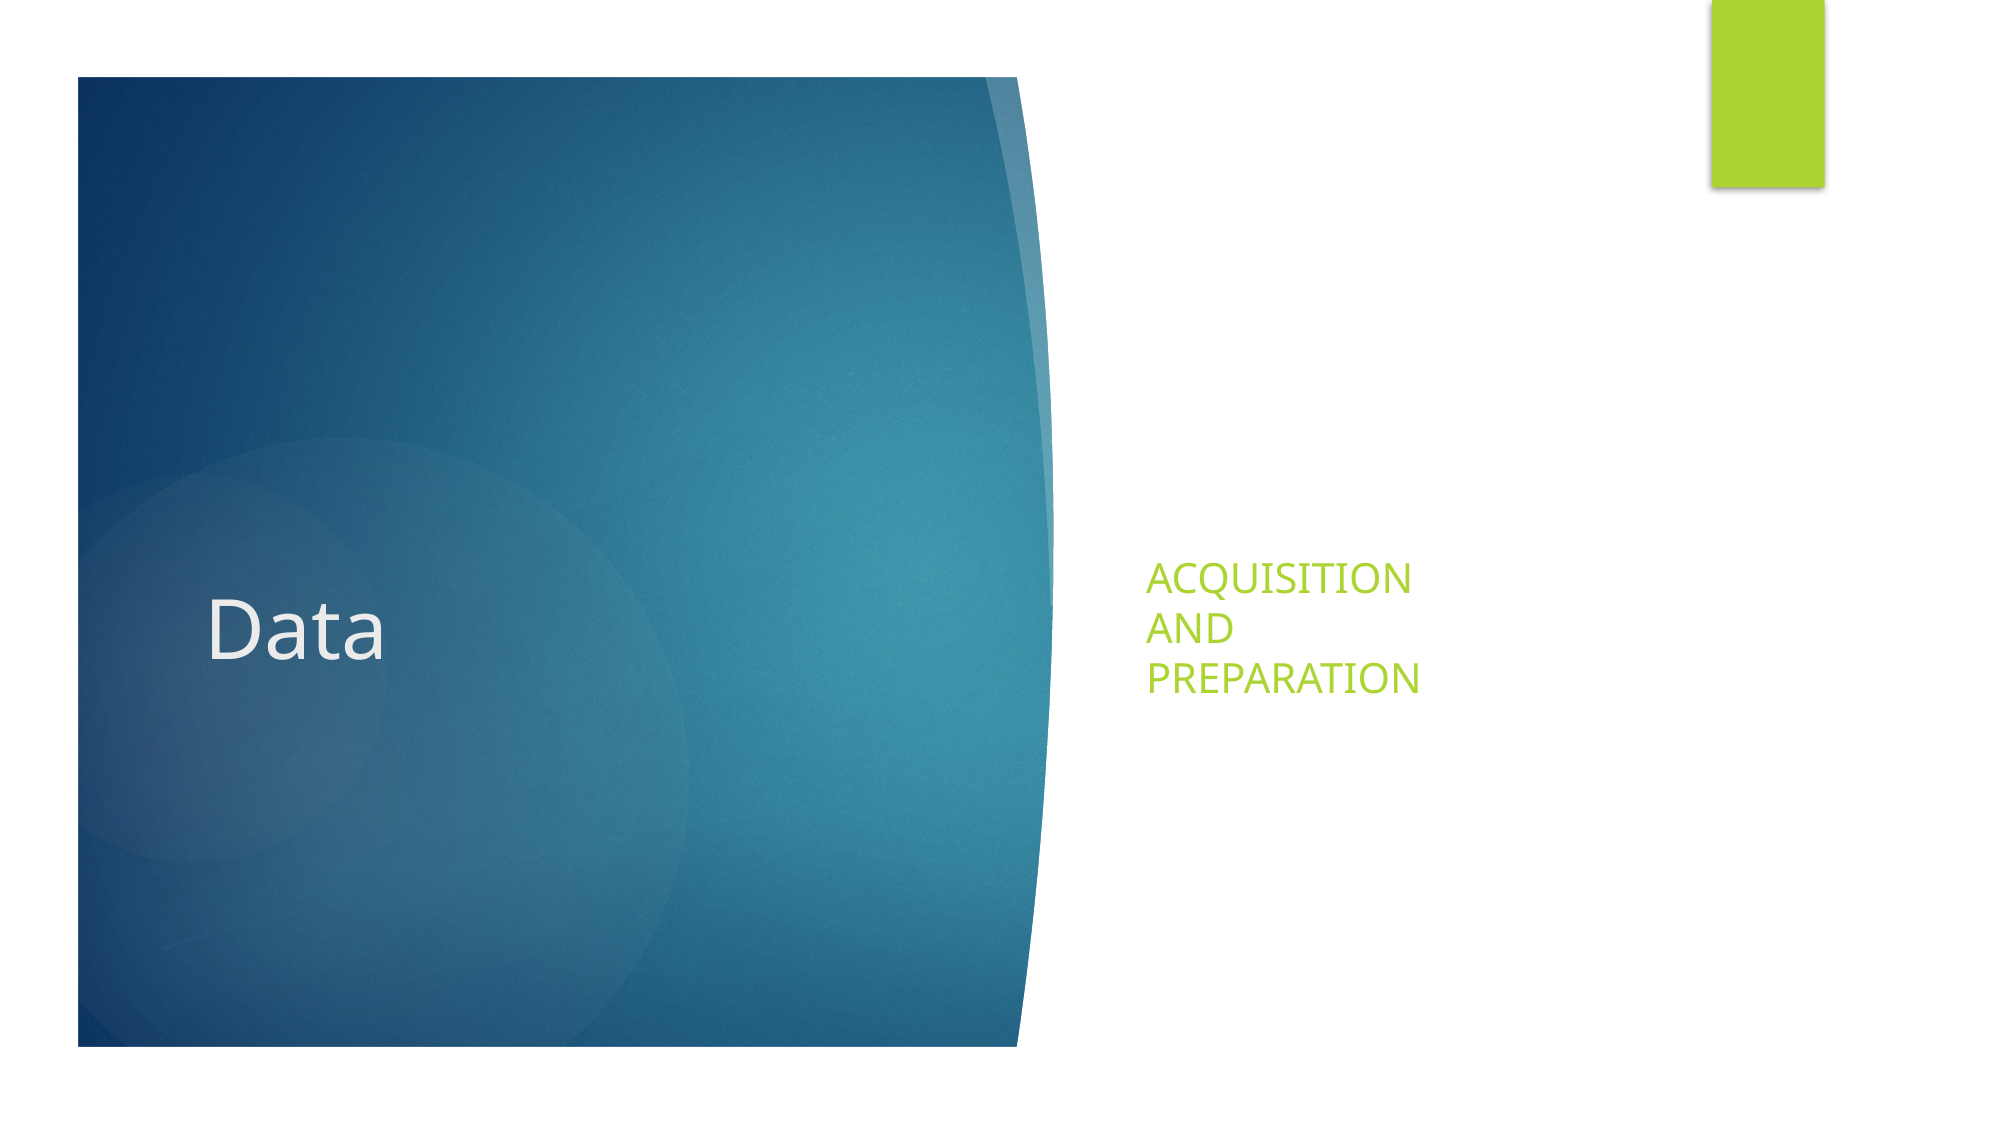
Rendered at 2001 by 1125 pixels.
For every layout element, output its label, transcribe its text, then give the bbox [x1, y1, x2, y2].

list Acquisition and preparation [1131, 439, 1748, 814]
title Data [189, 439, 904, 814]
